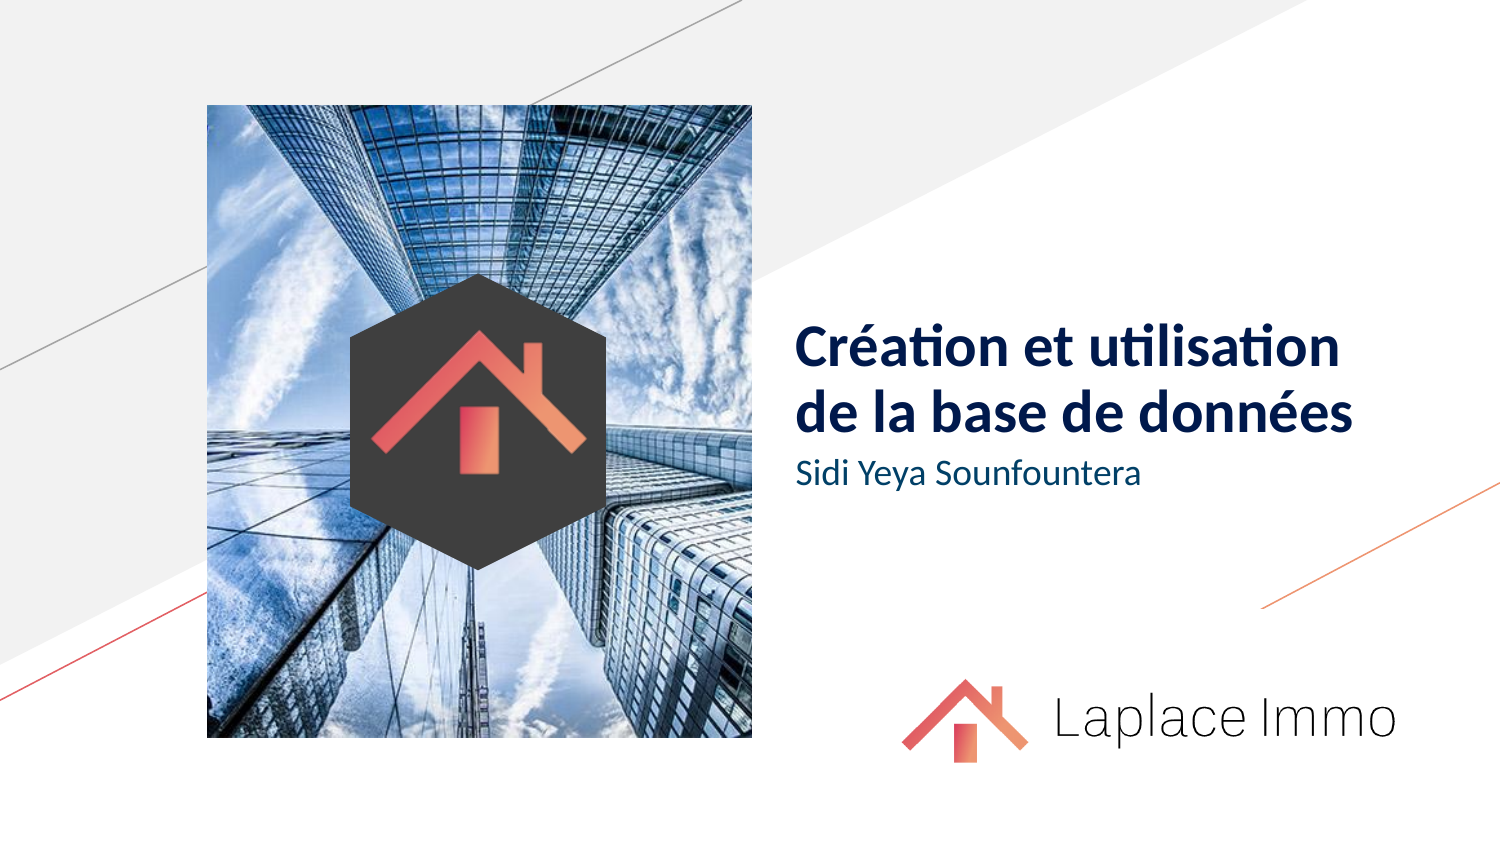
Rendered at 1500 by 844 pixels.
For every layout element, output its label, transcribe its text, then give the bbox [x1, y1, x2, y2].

subtitle Sidi Yeya Sounfountera [784, 447, 1382, 603]
picture [793, 608, 1500, 844]
picture [206, 105, 753, 739]
title Création et utilisation de la base de données [784, 246, 1382, 446]
